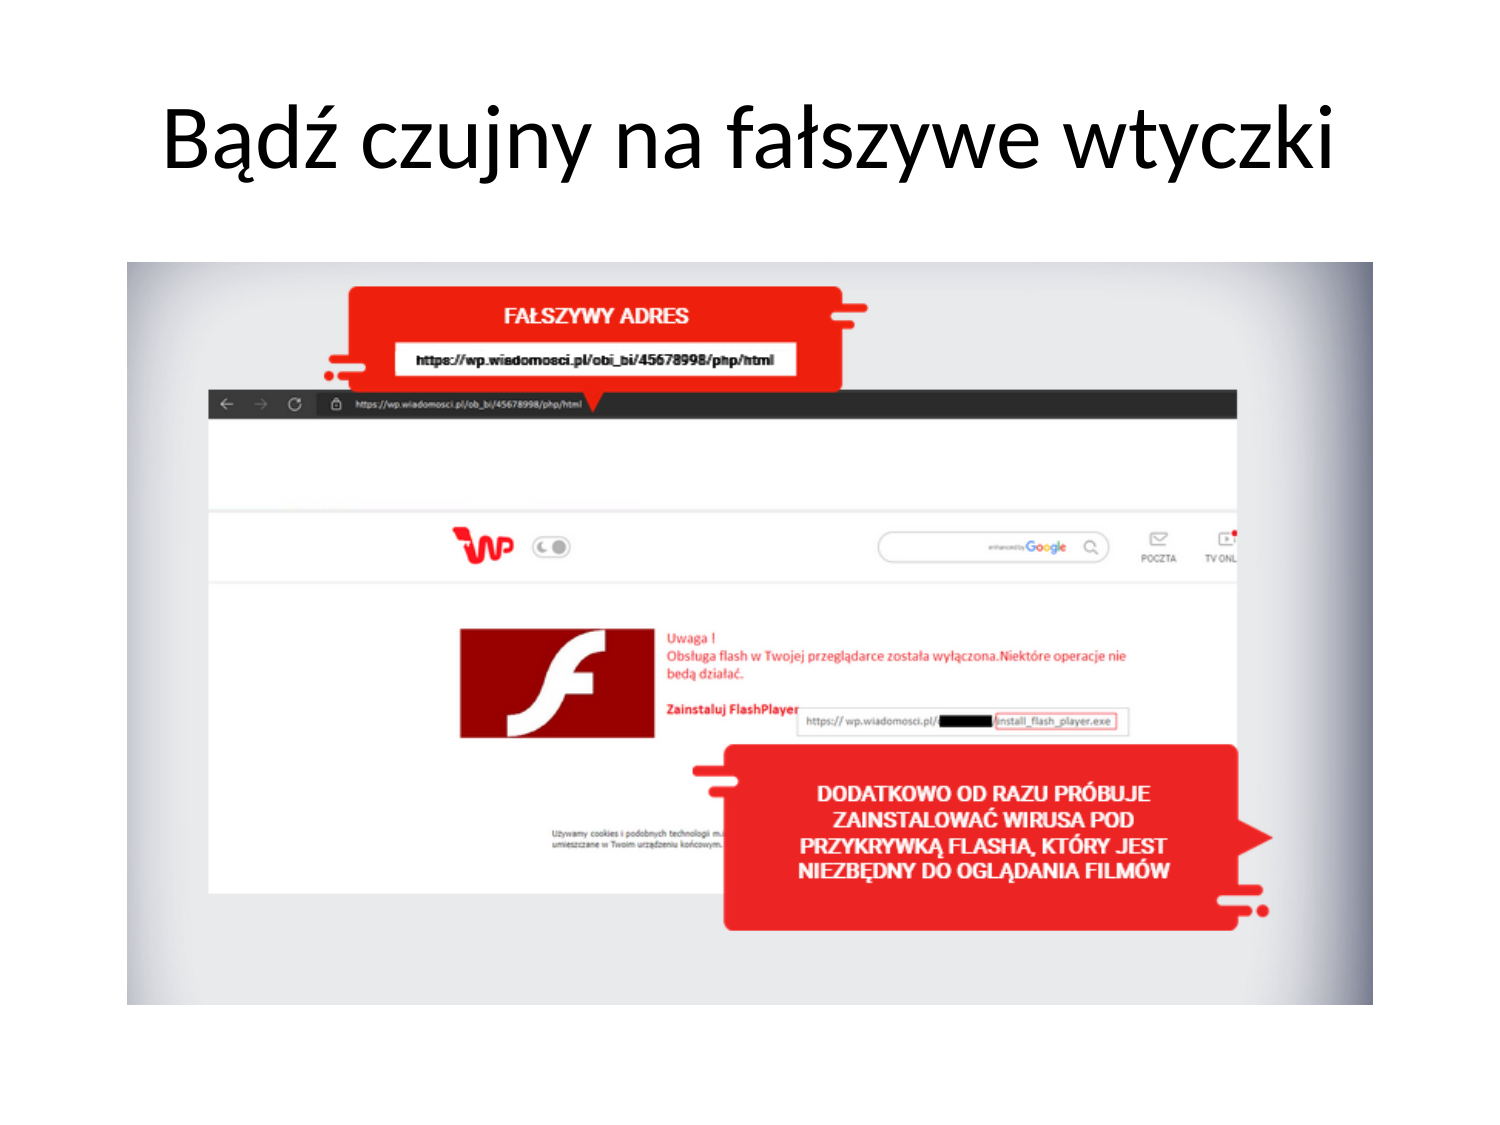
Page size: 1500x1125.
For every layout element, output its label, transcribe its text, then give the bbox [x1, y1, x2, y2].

picture [127, 262, 1373, 1006]
title Bądź czujny na fałszywe wtyczki [75, 45, 1425, 233]
